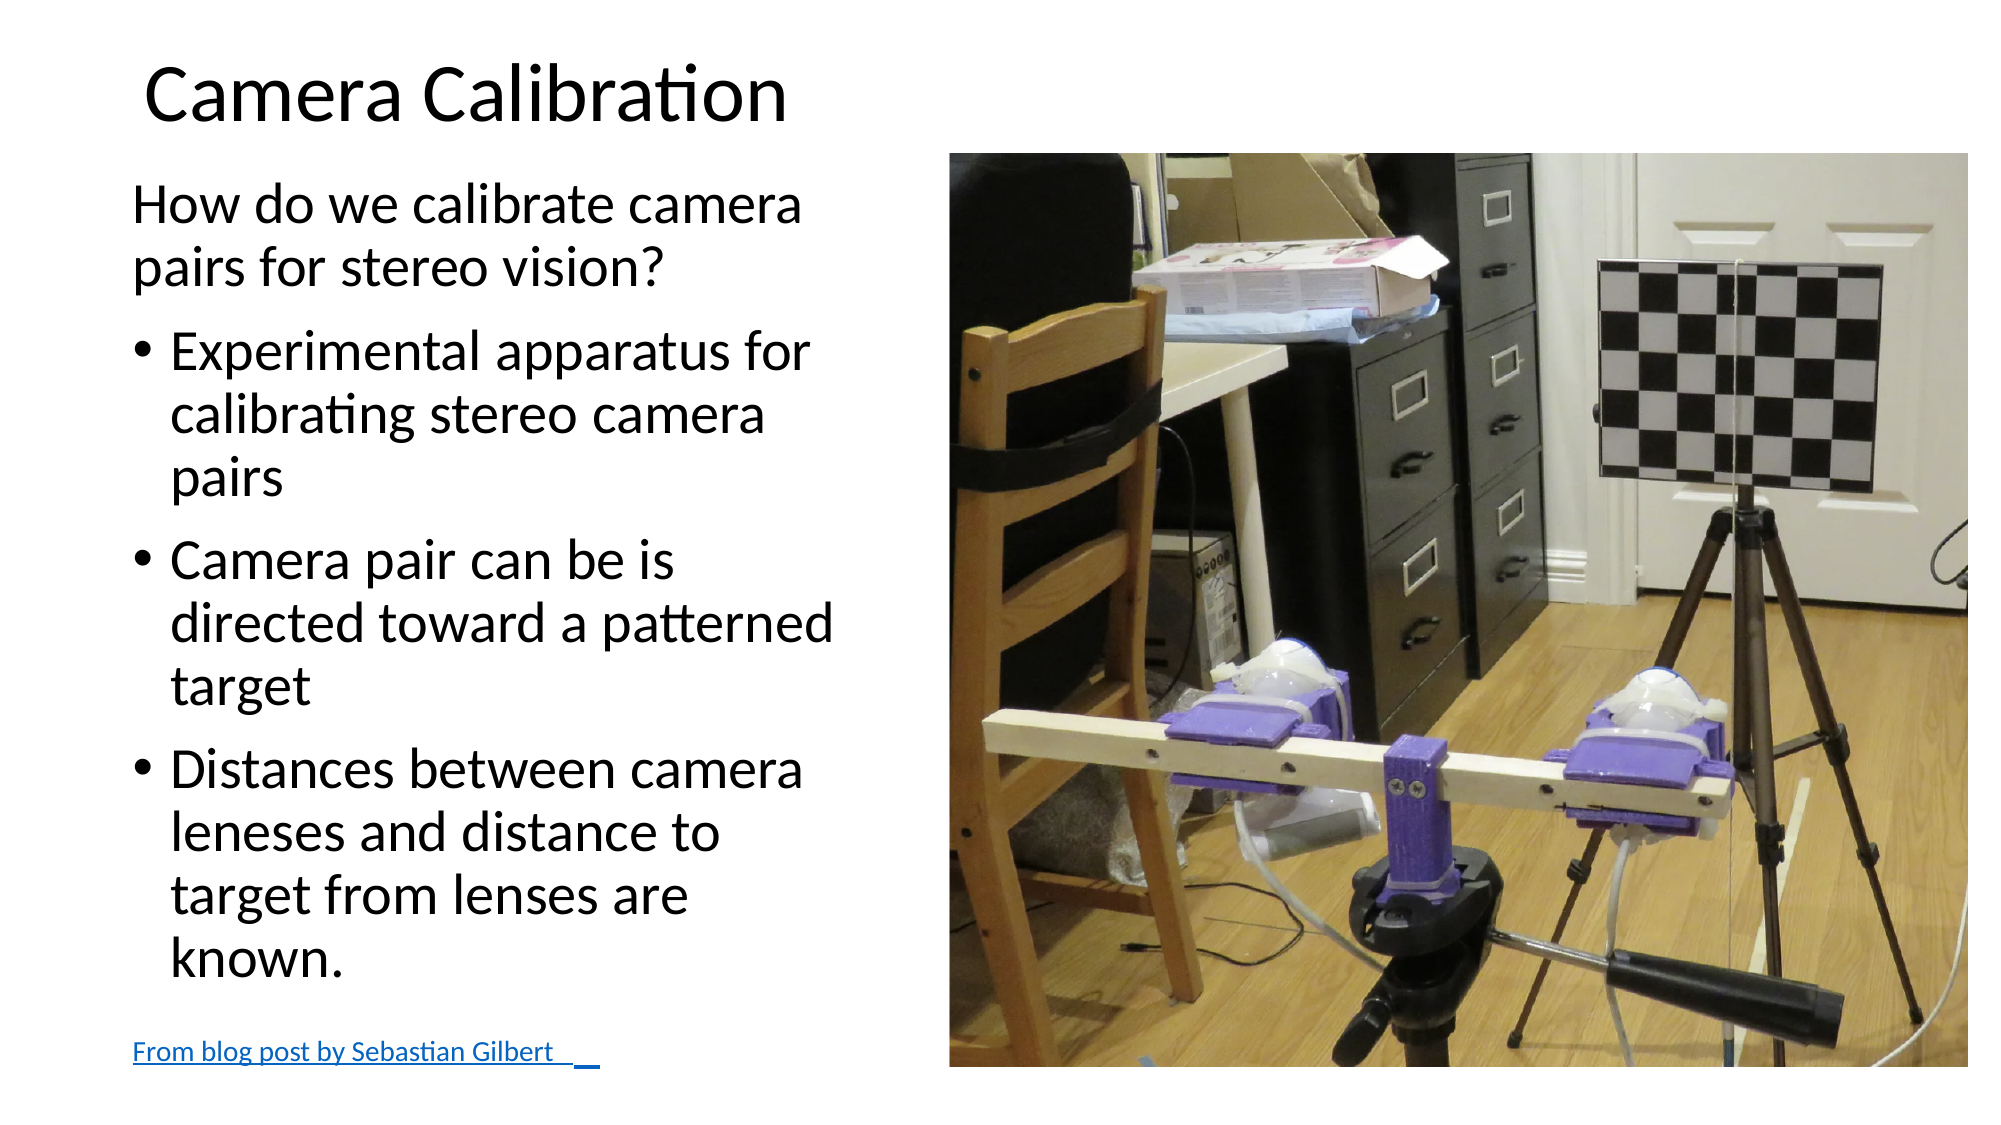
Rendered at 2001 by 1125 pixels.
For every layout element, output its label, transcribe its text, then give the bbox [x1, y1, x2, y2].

list How do we calibrate camera pairs for stereo vision? Experimental apparatus for calibrating stereo camera pairs Camera pair can be is directed toward a patterned target Distances between camera leneses and distance to target from lenses are known. From blog post by Sebastian Gilbert [117, 166, 886, 1102]
title Camera Calibration [129, 22, 1855, 166]
picture [938, 143, 1973, 1072]
